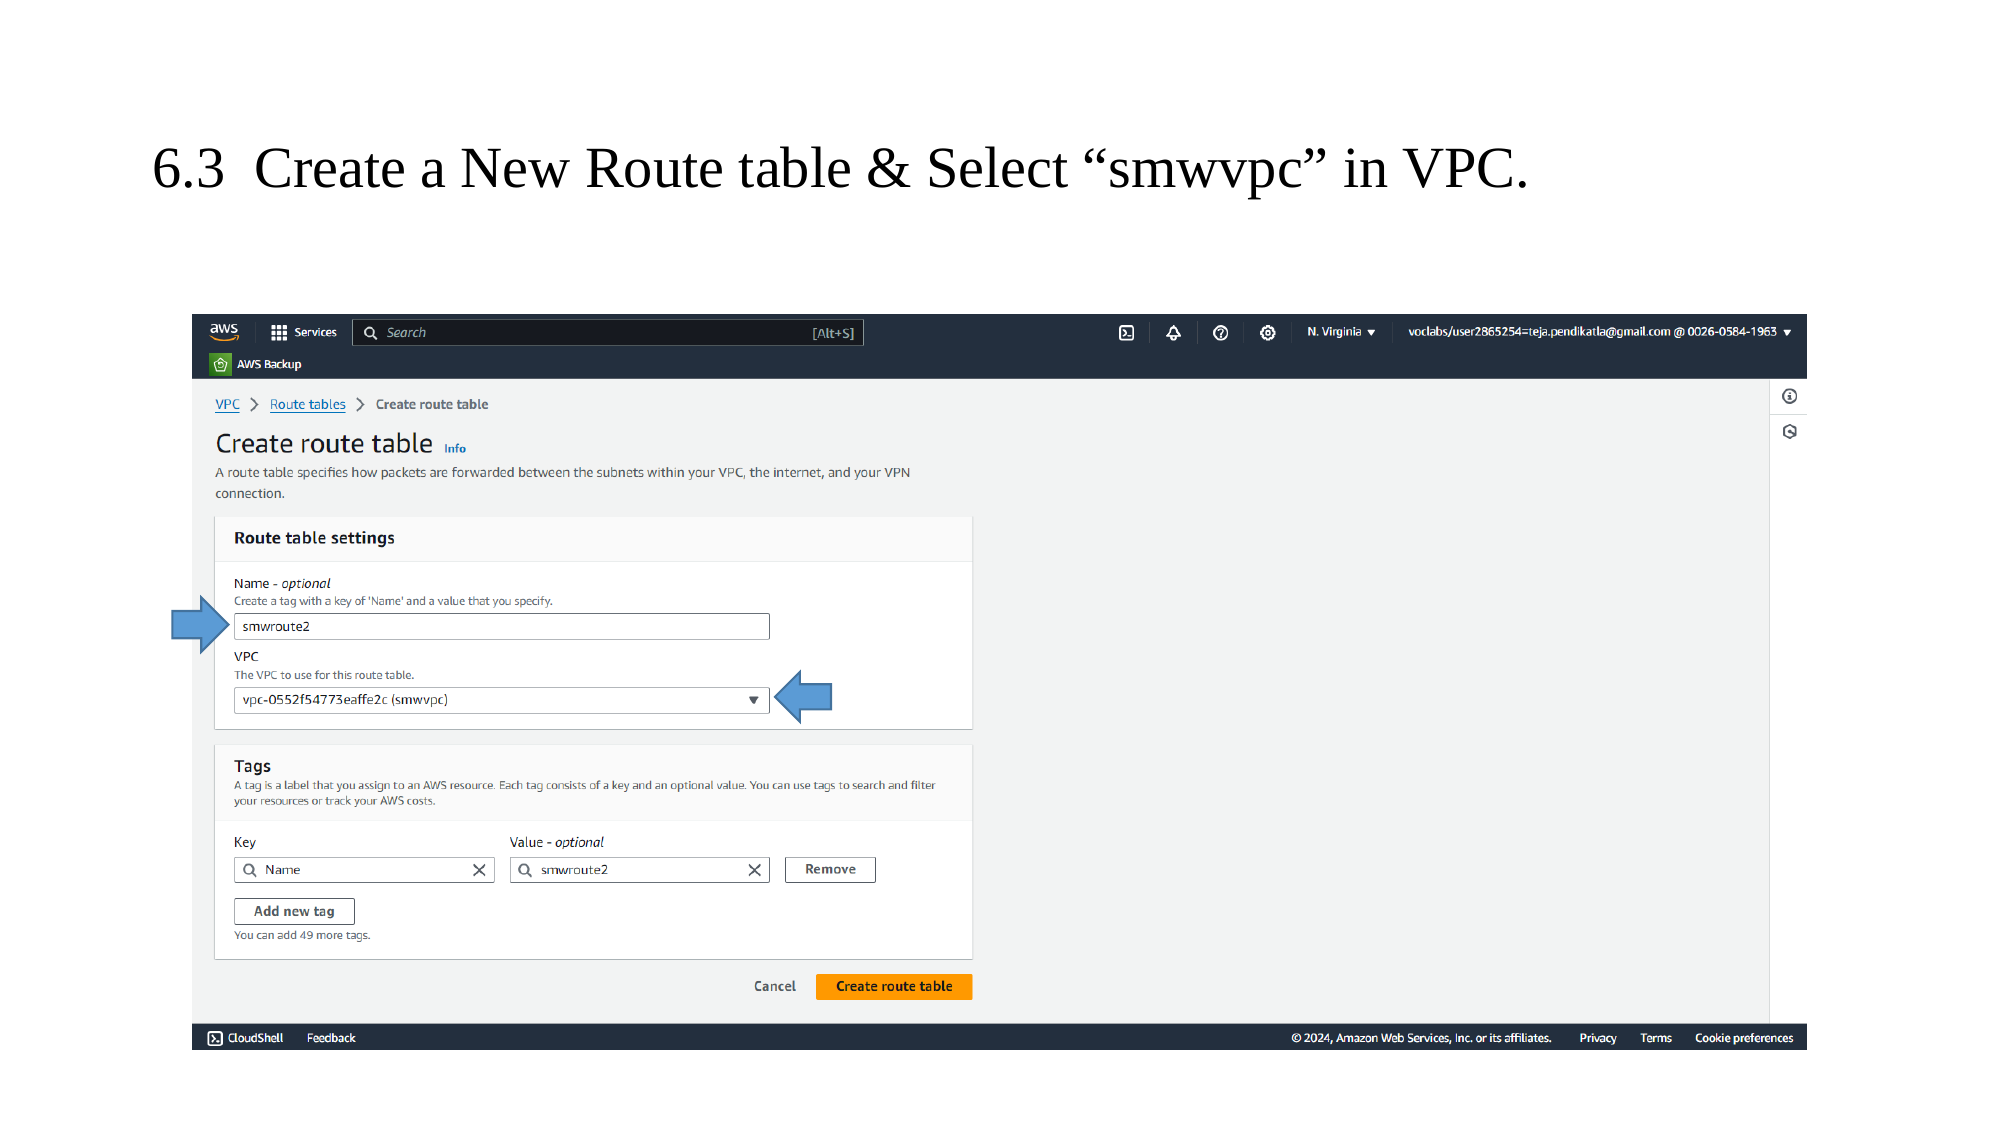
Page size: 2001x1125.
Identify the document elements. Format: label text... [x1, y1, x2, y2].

picture [192, 314, 1808, 1050]
title 6.3 Create a New Route table & Select “smwvpc” in VPC. [137, 59, 1863, 278]
text_box [171, 609, 192, 640]
